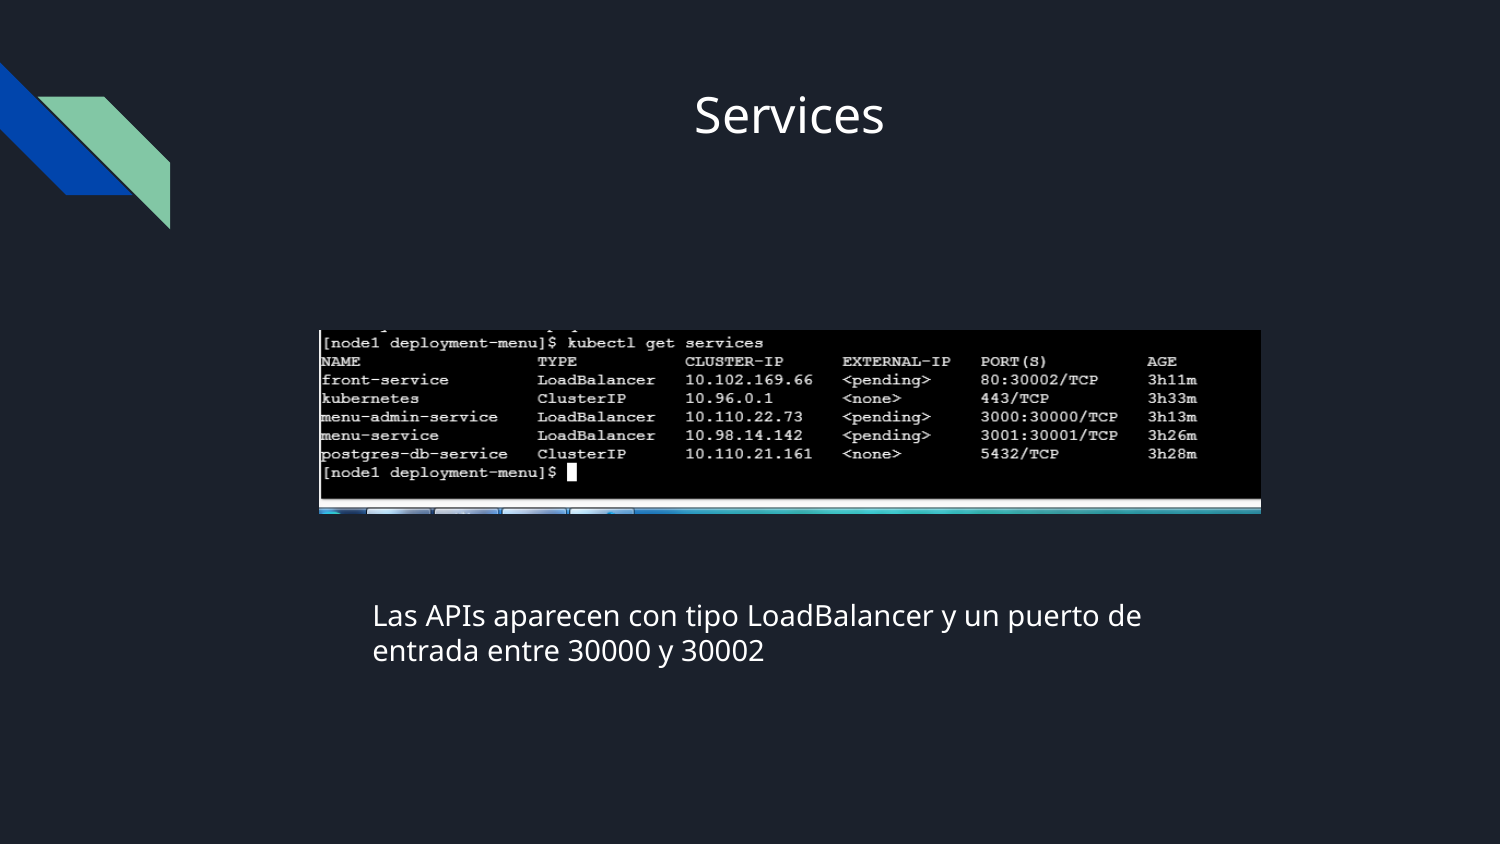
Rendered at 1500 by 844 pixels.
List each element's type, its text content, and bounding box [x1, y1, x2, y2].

text_box Las APIs aparecen con tipo LoadBalancer y un puerto de entrada entre 30000 y 30002 [357, 582, 1223, 682]
picture [319, 330, 1261, 514]
title Services [212, 64, 1368, 215]
